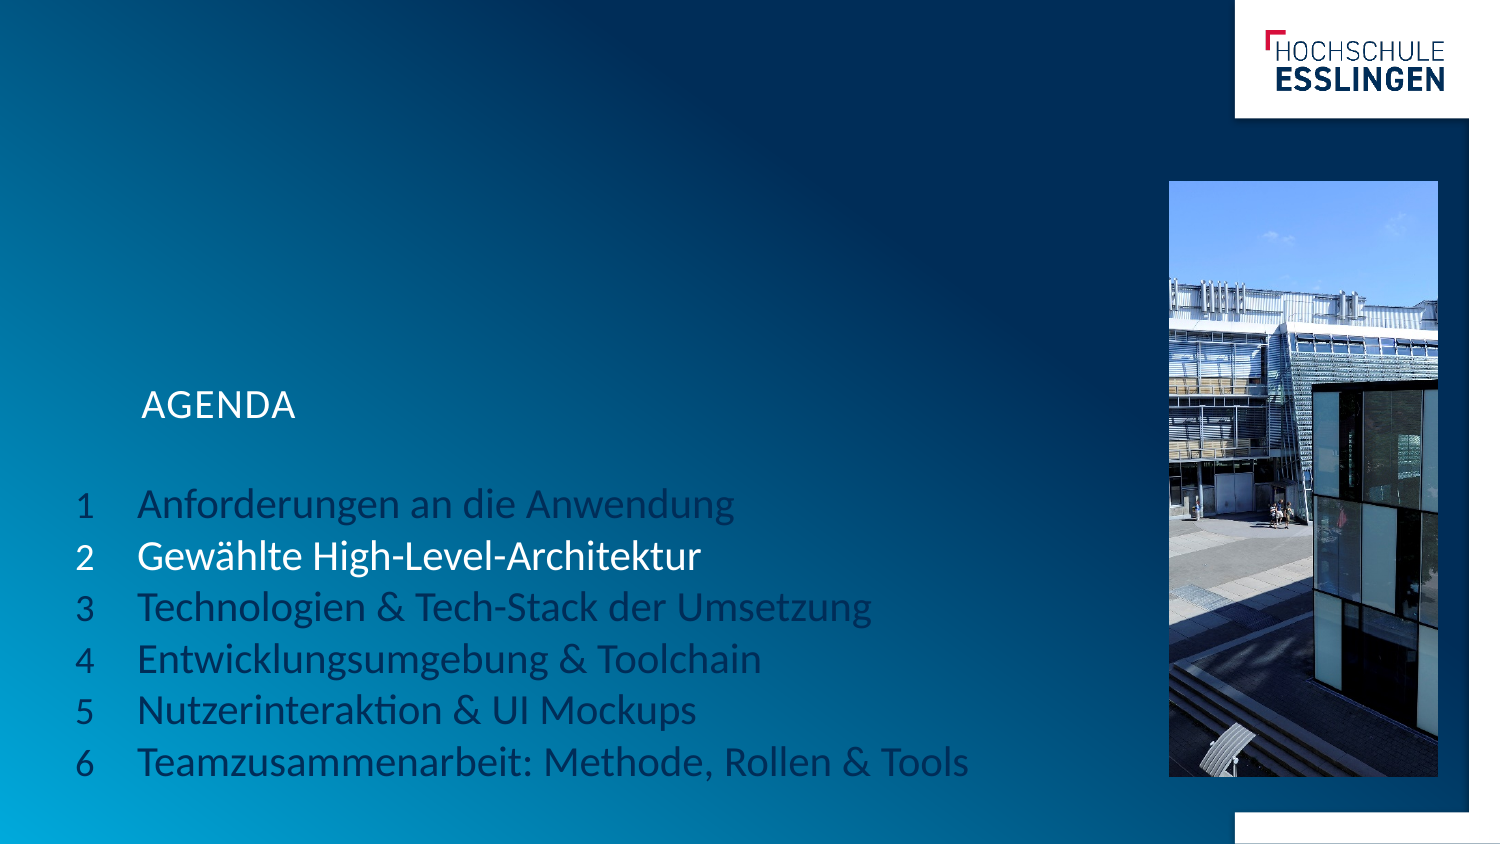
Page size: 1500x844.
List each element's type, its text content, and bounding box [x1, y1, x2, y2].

picture [1168, 181, 1438, 777]
picture [248, 392, 267, 399]
picture [198, 392, 212, 399]
list Anforderungen an die Anwendung Gewählte High-Level-Architektur Technologien & Tech-Stack der Umsetzung Entwicklungsumgebung & Toolchain Nutzerinteraktion & UI Mockups Teamzusammenarbeit: Methode, Rollen & Tools [75, 476, 1107, 795]
title Agenda [122, 399, 1154, 445]
picture [170, 392, 189, 399]
picture [150, 392, 157, 399]
picture [280, 392, 287, 399]
picture [1259, 23, 1461, 92]
picture [220, 392, 226, 399]
